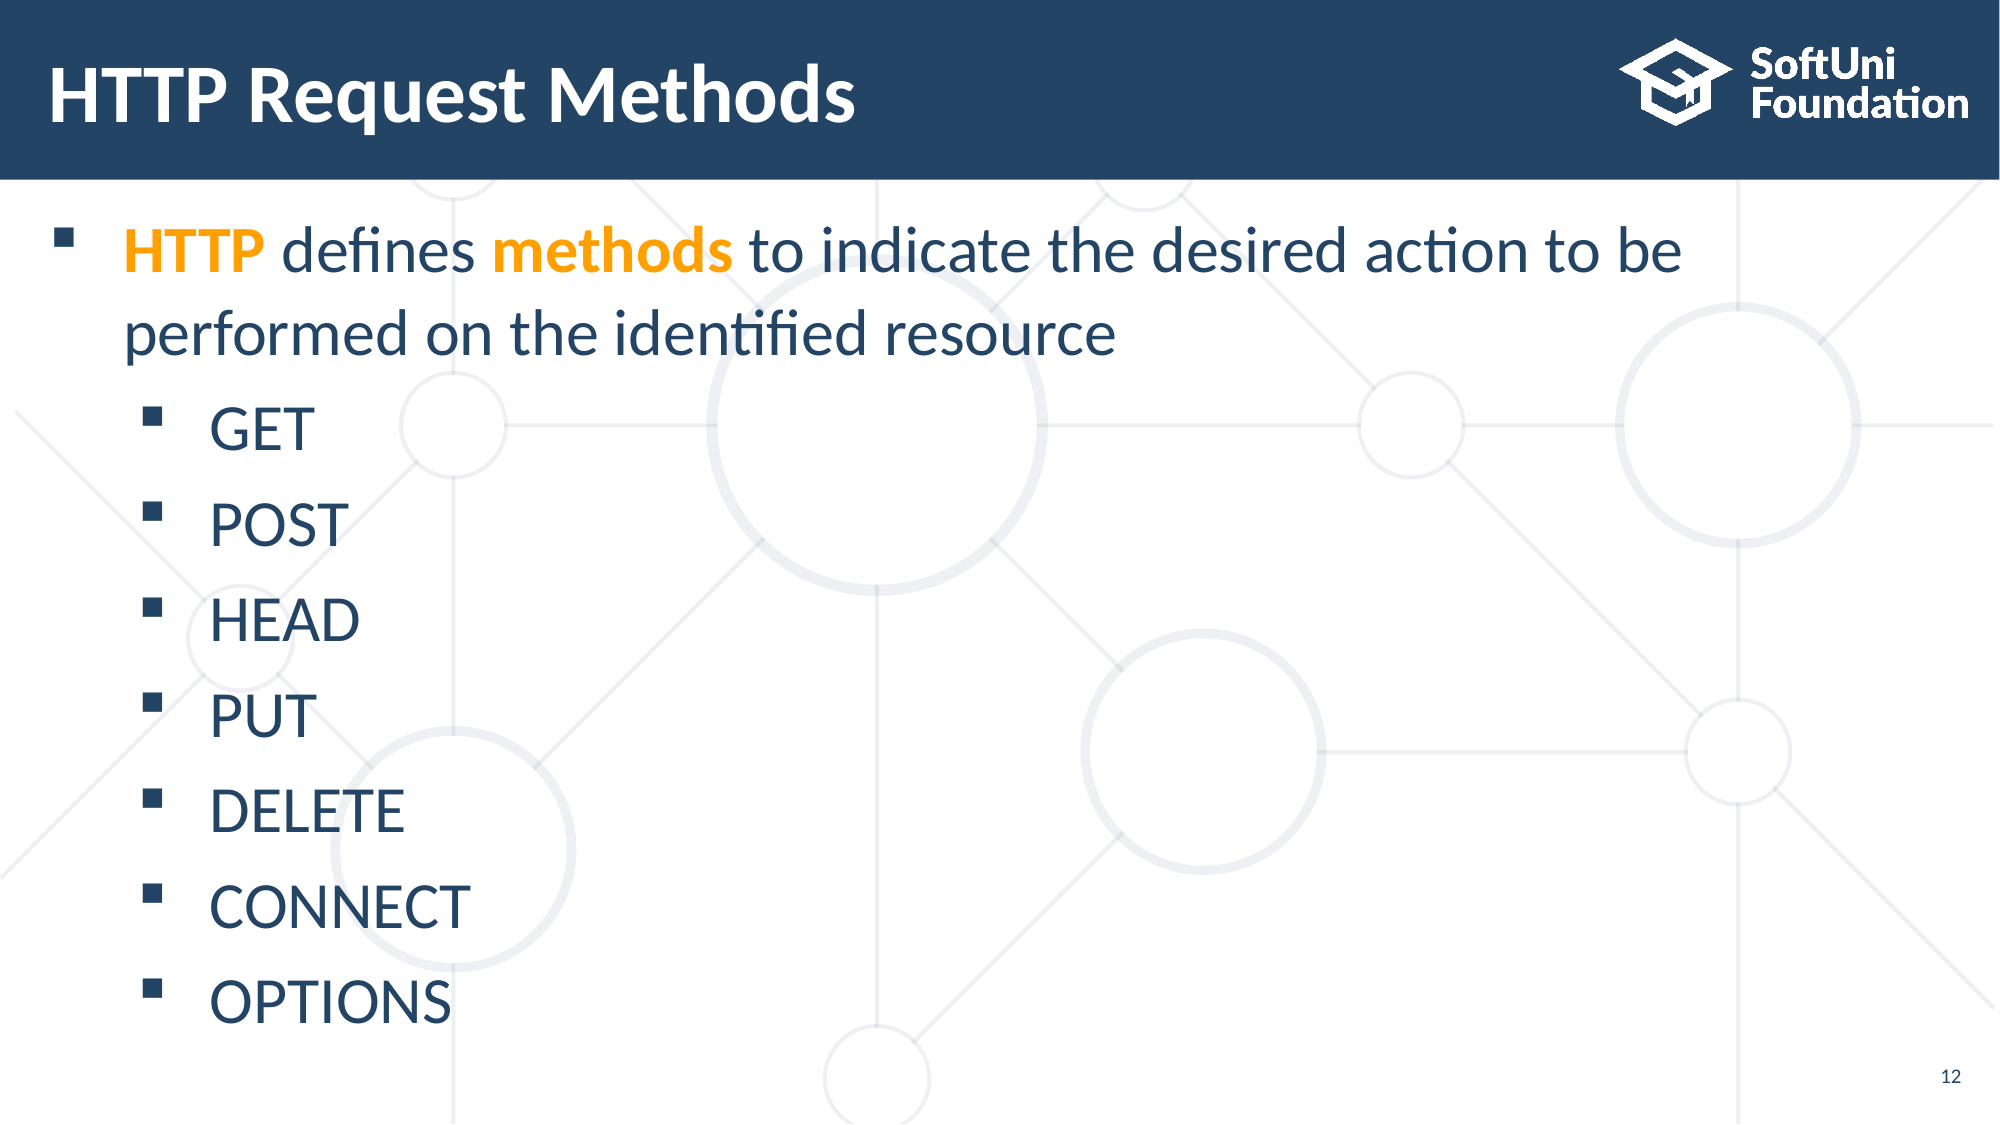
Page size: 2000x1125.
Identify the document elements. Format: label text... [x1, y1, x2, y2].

title HTTP Request Methods [31, 16, 1591, 162]
slide_number 12 [1896, 1049, 1968, 1101]
picture [1618, 38, 1968, 126]
list HTTP defines methods to indicate the desired action to be performed on the identified resource GET POST HEAD PUT DELETE CONNECT OPTIONS [31, 196, 1970, 1050]
